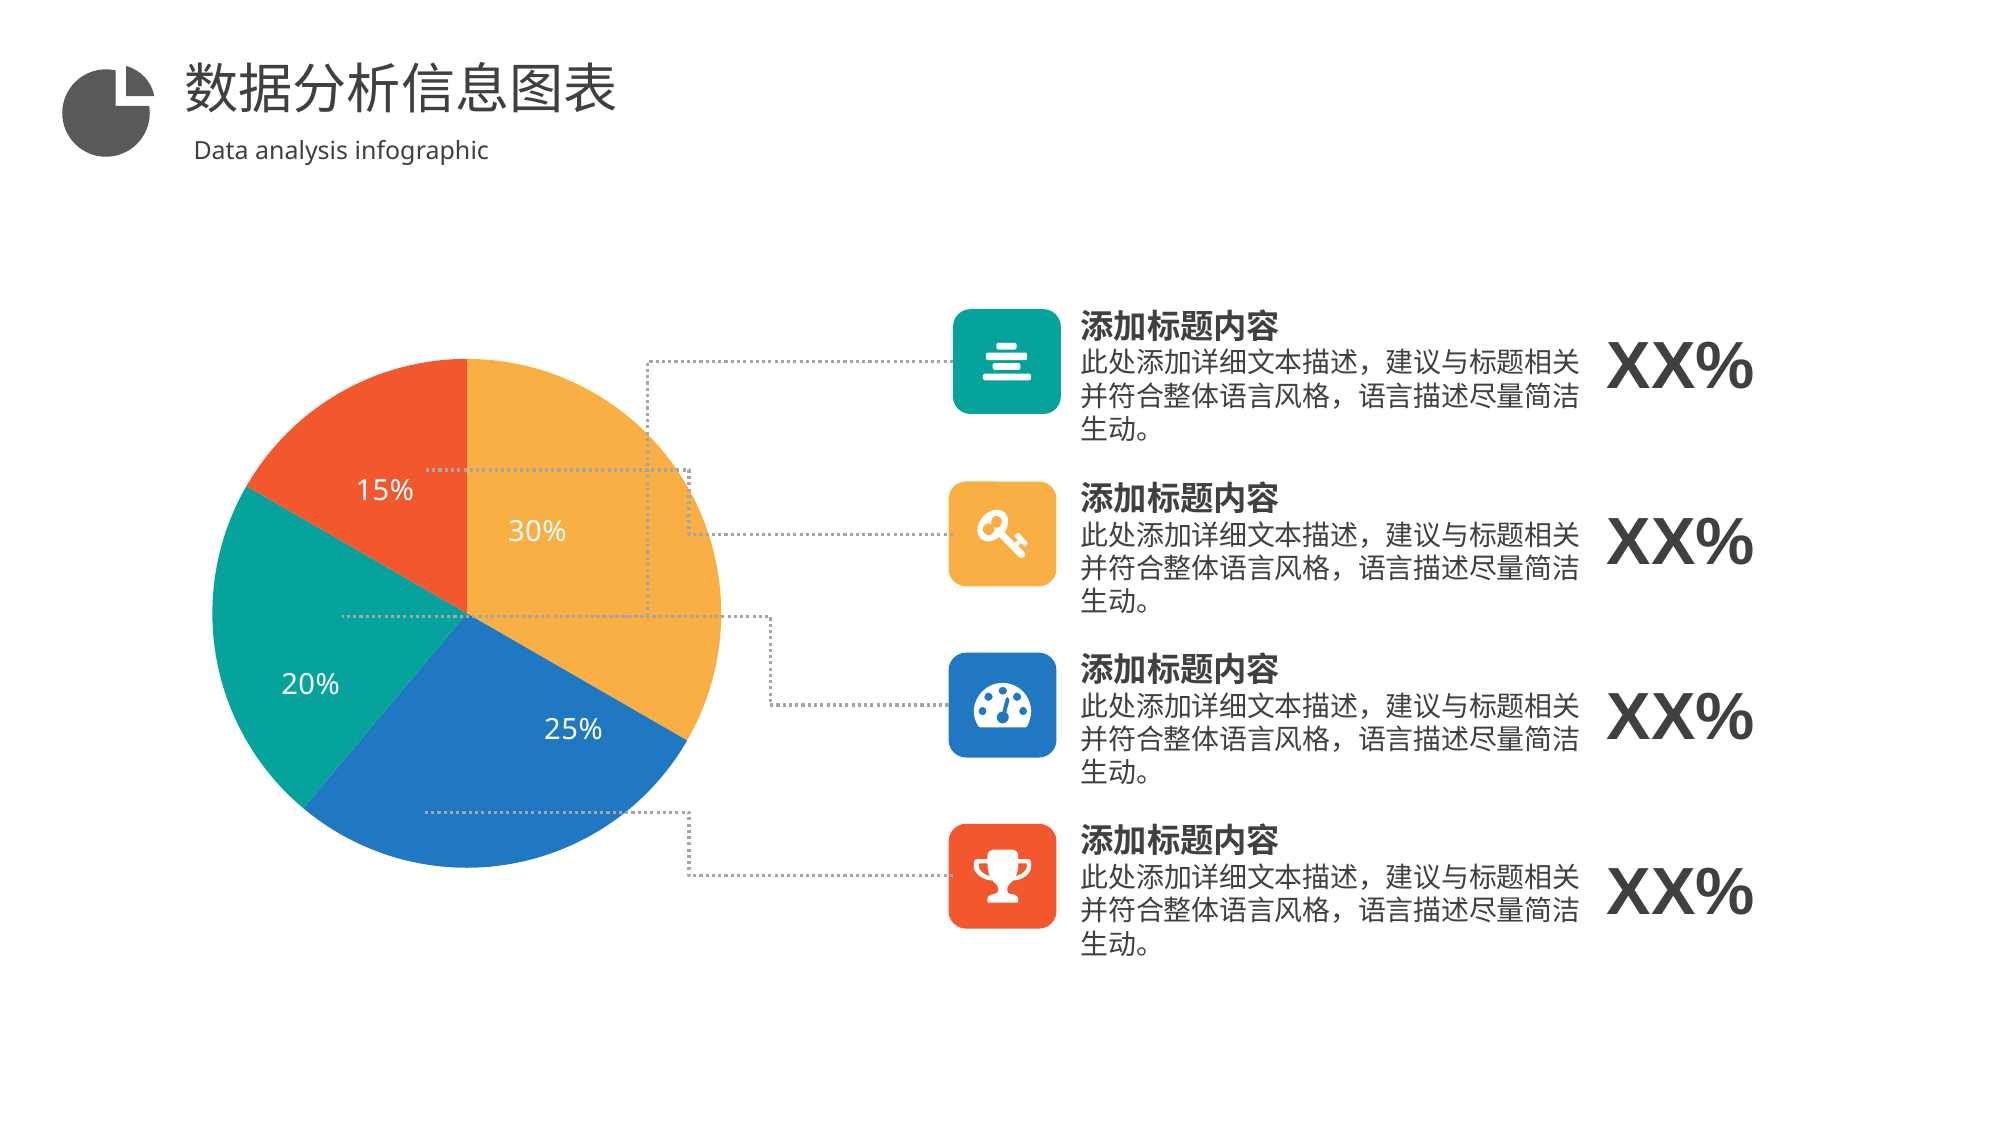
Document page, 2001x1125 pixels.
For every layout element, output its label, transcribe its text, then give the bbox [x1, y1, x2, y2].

chart [41, 315, 876, 928]
text_box 添加标题内容 此处添加详细文本描述，建议与标题相关并符合整体语言风格，语言描述尽量简洁生动。 [1065, 812, 1608, 968]
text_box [948, 823, 1057, 929]
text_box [957, 481, 1057, 587]
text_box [341, 361, 954, 617]
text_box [591, 615, 949, 706]
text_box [952, 308, 1062, 415]
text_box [424, 812, 954, 876]
text_box XX% [1606, 847, 1756, 928]
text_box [948, 652, 1057, 758]
text_box XX% [1606, 672, 1756, 753]
text_box 添加标题内容 此处添加详细文本描述，建议与标题相关并符合整体语言风格，语言描述尽量简洁生动。 [1065, 469, 1608, 625]
text_box XX% [1606, 497, 1756, 578]
text_box [124, 64, 157, 99]
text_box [424, 469, 954, 535]
text_box XX% [1606, 322, 1756, 403]
text_box Data analysis infographic [178, 127, 505, 173]
text_box 数据分析信息图表 [169, 46, 634, 127]
text_box [60, 67, 152, 159]
text_box 添加标题内容 此处添加详细文本描述，建议与标题相关并符合整体语言风格，语言描述尽量简洁生动。 [1065, 297, 1608, 453]
text_box 添加标题内容 此处添加详细文本描述，建议与标题相关并符合整体语言风格，语言描述尽量简洁生动。 [1065, 641, 1608, 796]
